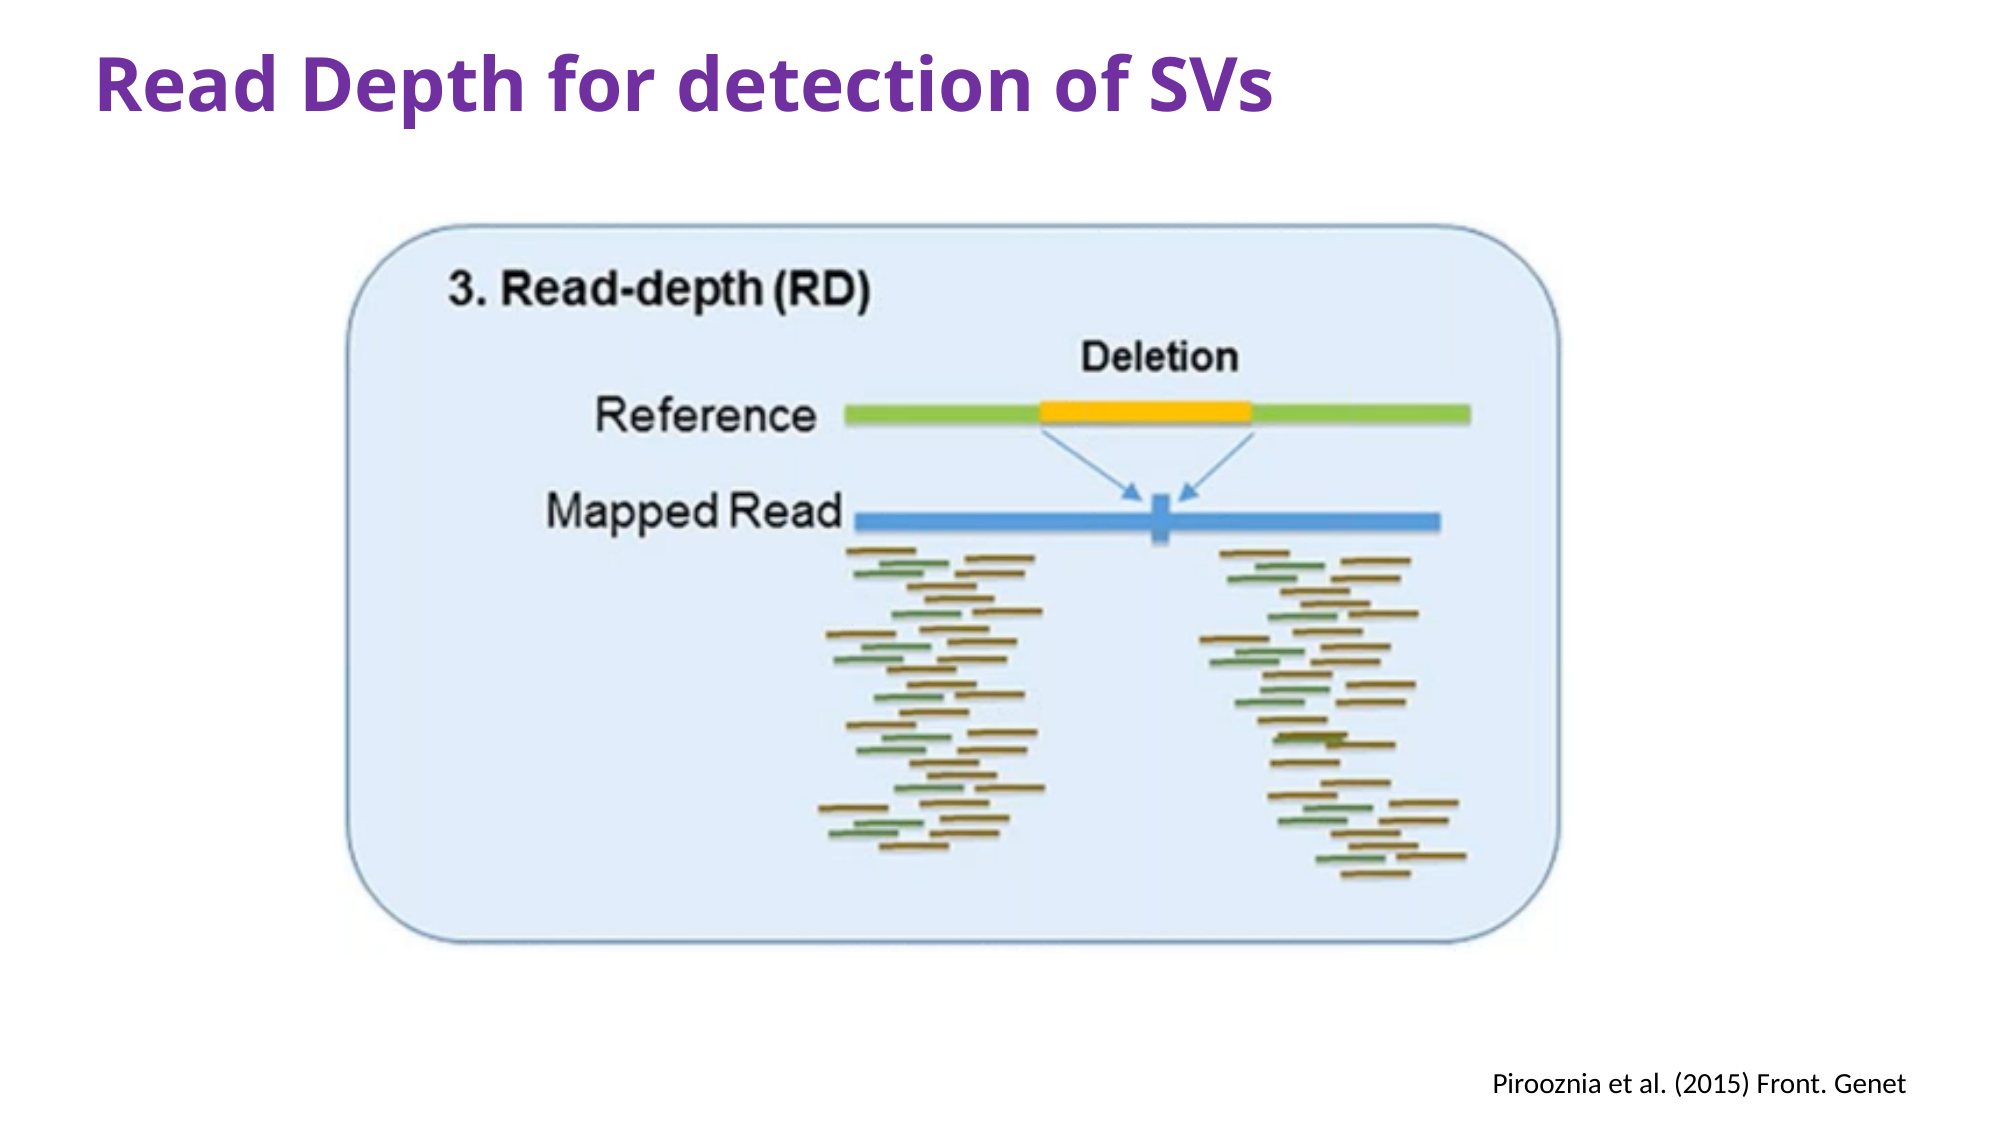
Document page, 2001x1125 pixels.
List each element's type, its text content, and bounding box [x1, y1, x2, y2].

picture [332, 216, 1573, 955]
title Read Depth for detection of SVs [78, 29, 1922, 145]
text_box Pirooznia et al. (2015) Front. Genet [298, 1057, 1922, 1107]
